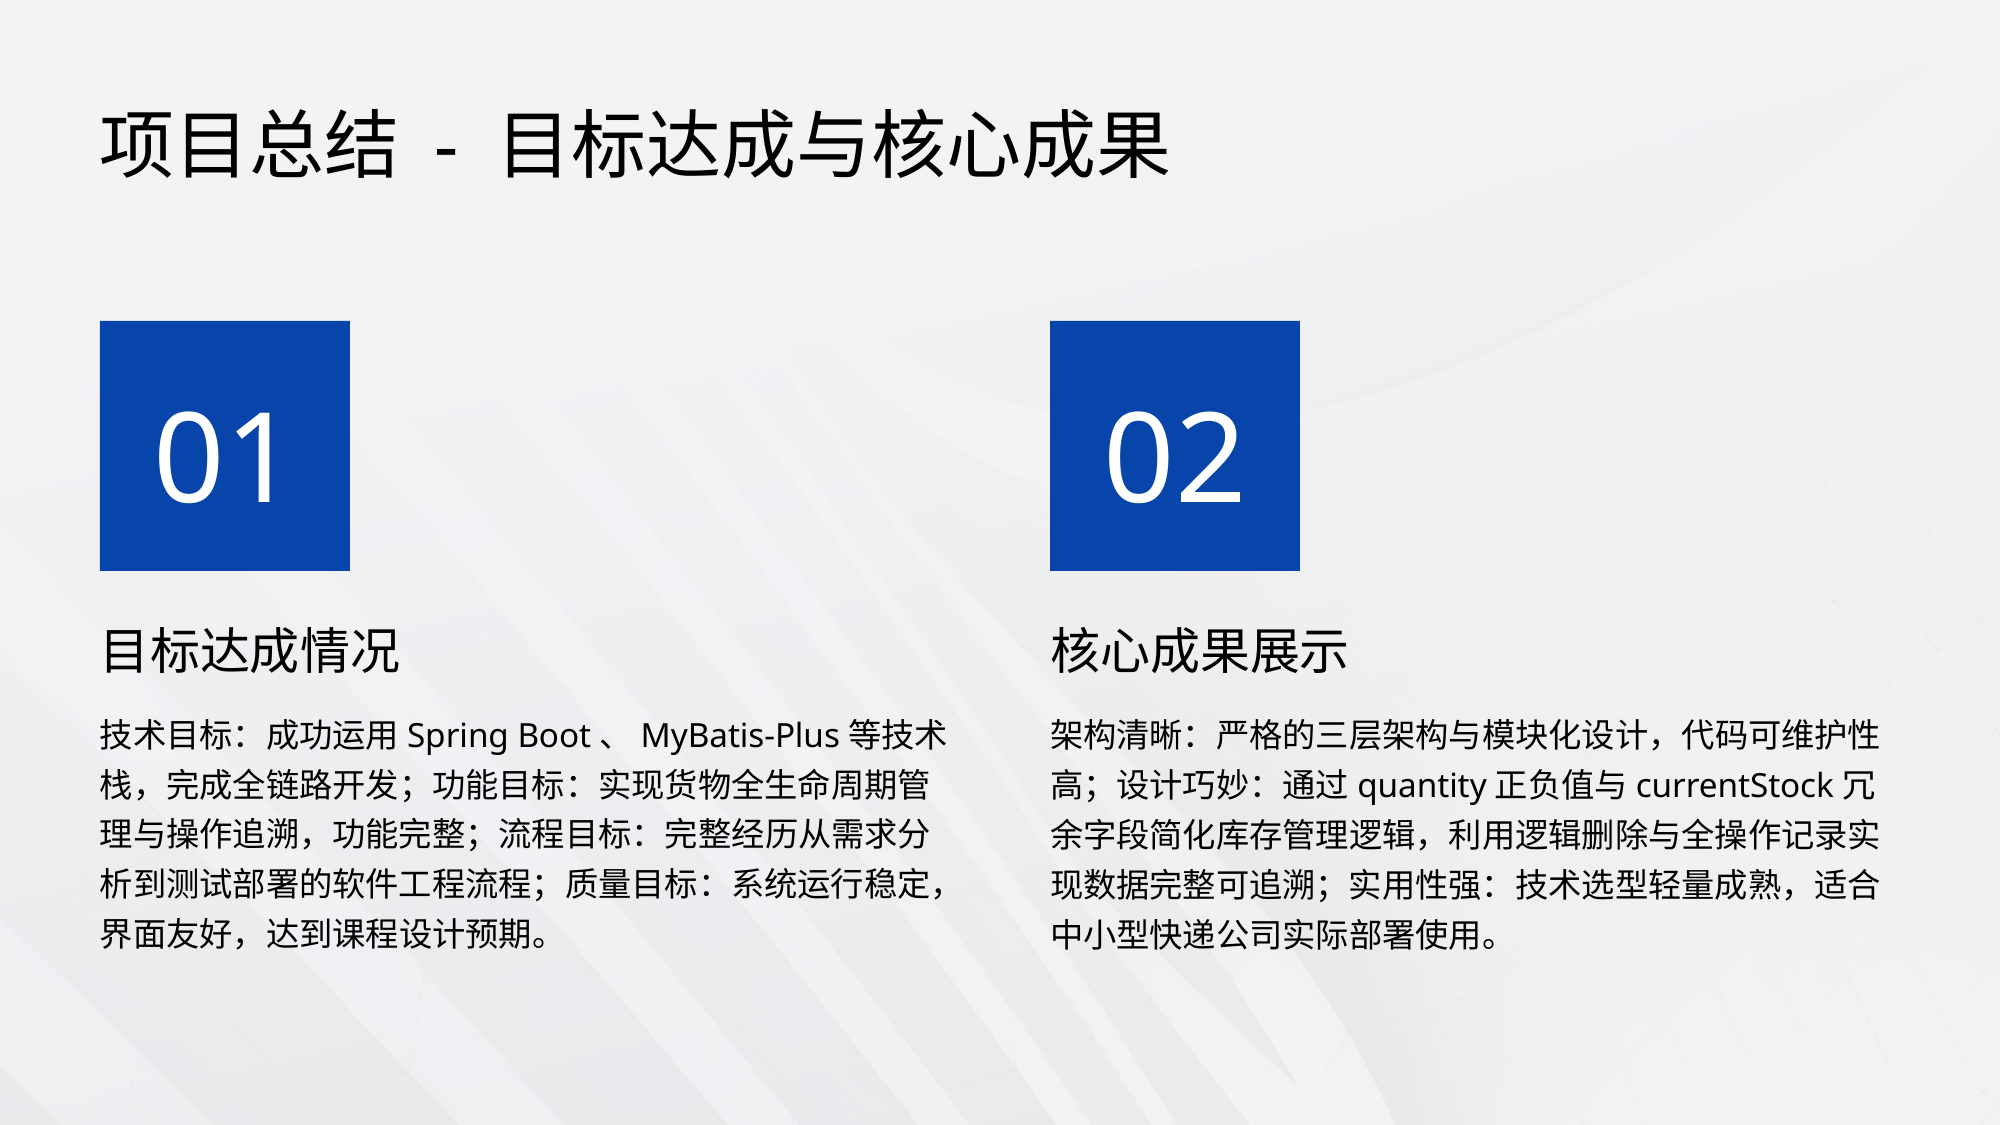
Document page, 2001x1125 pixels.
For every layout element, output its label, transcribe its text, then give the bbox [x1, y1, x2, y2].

list 目标达成情况 [99, 612, 950, 680]
list 架构清晰：严格的三层架构与模块化设计，代码可维护性高；设计巧妙：通过quantity正负值与currentStock冗余字段简化库存管理逻辑，利用逻辑删除与全操作记录实现数据完整可追溯；实用性强：技术选型轻量成熟，适合中小型快递公司实际部署使用。 [1050, 704, 1900, 955]
list 核心成果展示 [1050, 612, 1900, 680]
list 技术目标：成功运用Spring Boot、MyBatis-Plus等技术栈，完成全链路开发；功能目标：实现货物全生命周期管理与操作追溯，功能完整；流程目标：完整经历从需求分析到测试部署的软件工程流程；质量目标：系统运行稳定，界面友好，达到课程设计预期。 [99, 704, 950, 955]
list 01 [151, 383, 299, 509]
list 02 [1101, 383, 1249, 509]
list [1050, 320, 1300, 571]
title 项目总结 - 目标达成与核心成果 [99, 87, 1900, 188]
list [99, 320, 350, 571]
